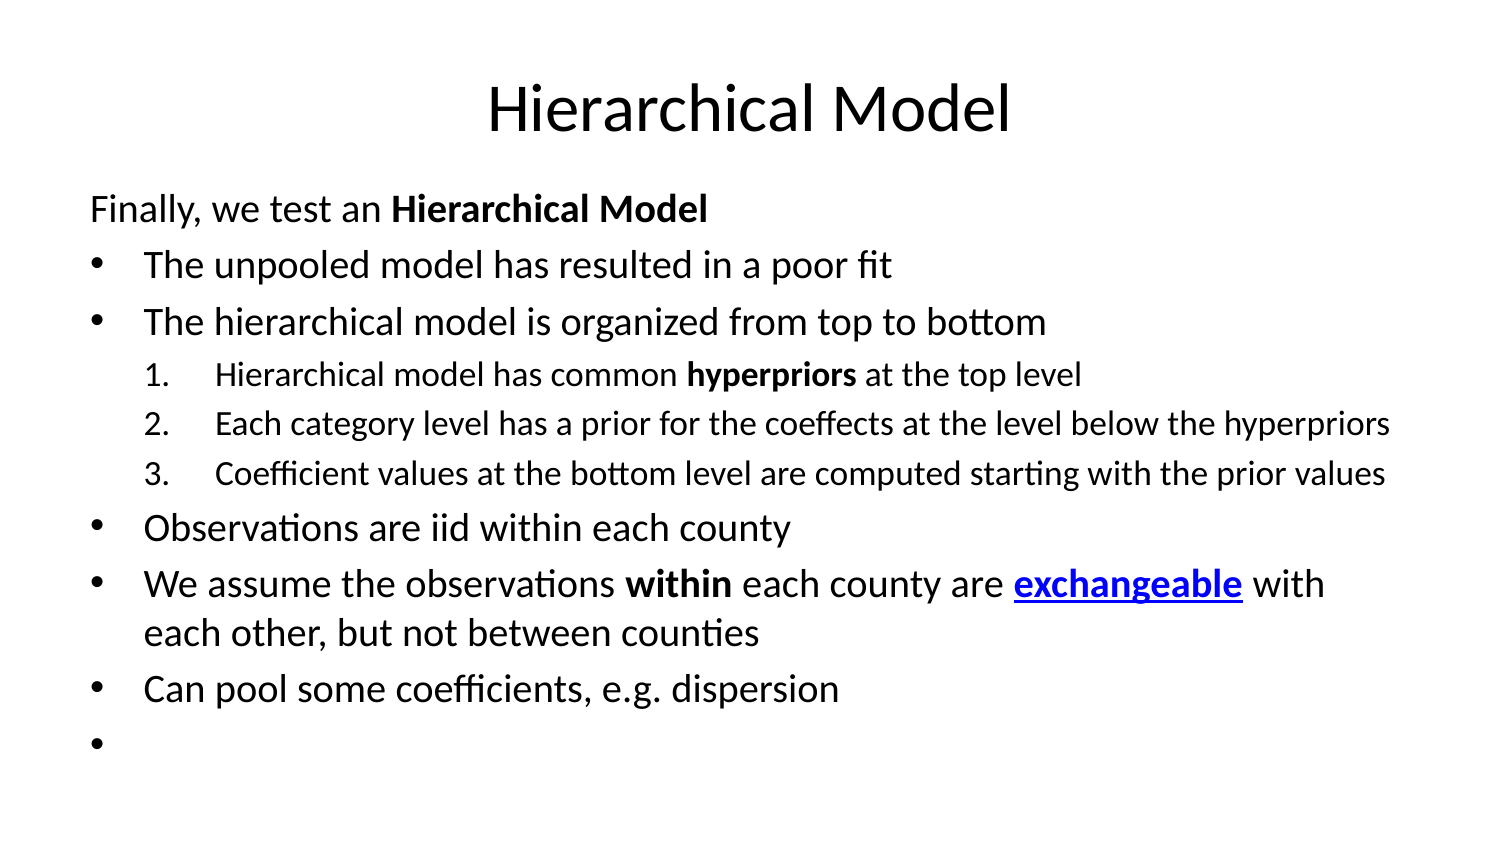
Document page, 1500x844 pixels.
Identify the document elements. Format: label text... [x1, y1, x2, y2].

title Hierarchical Model [75, 33, 1425, 174]
list Finally, we test an Hierarchical Model The unpooled model has resulted in a poor fit The hierarchical model is organized from top to bottom Hierarchical model has common hyperpriors at the top level Each category level has a prior for the coeffects at the level below the hyperpriors Coefficient values at the bottom level are computed starting with the prior values Observations are iid within each county We assume the observations within each county are exchangeable with each other, but not between counties Can pool some coefficients, e.g. dispersion [75, 174, 1425, 786]
